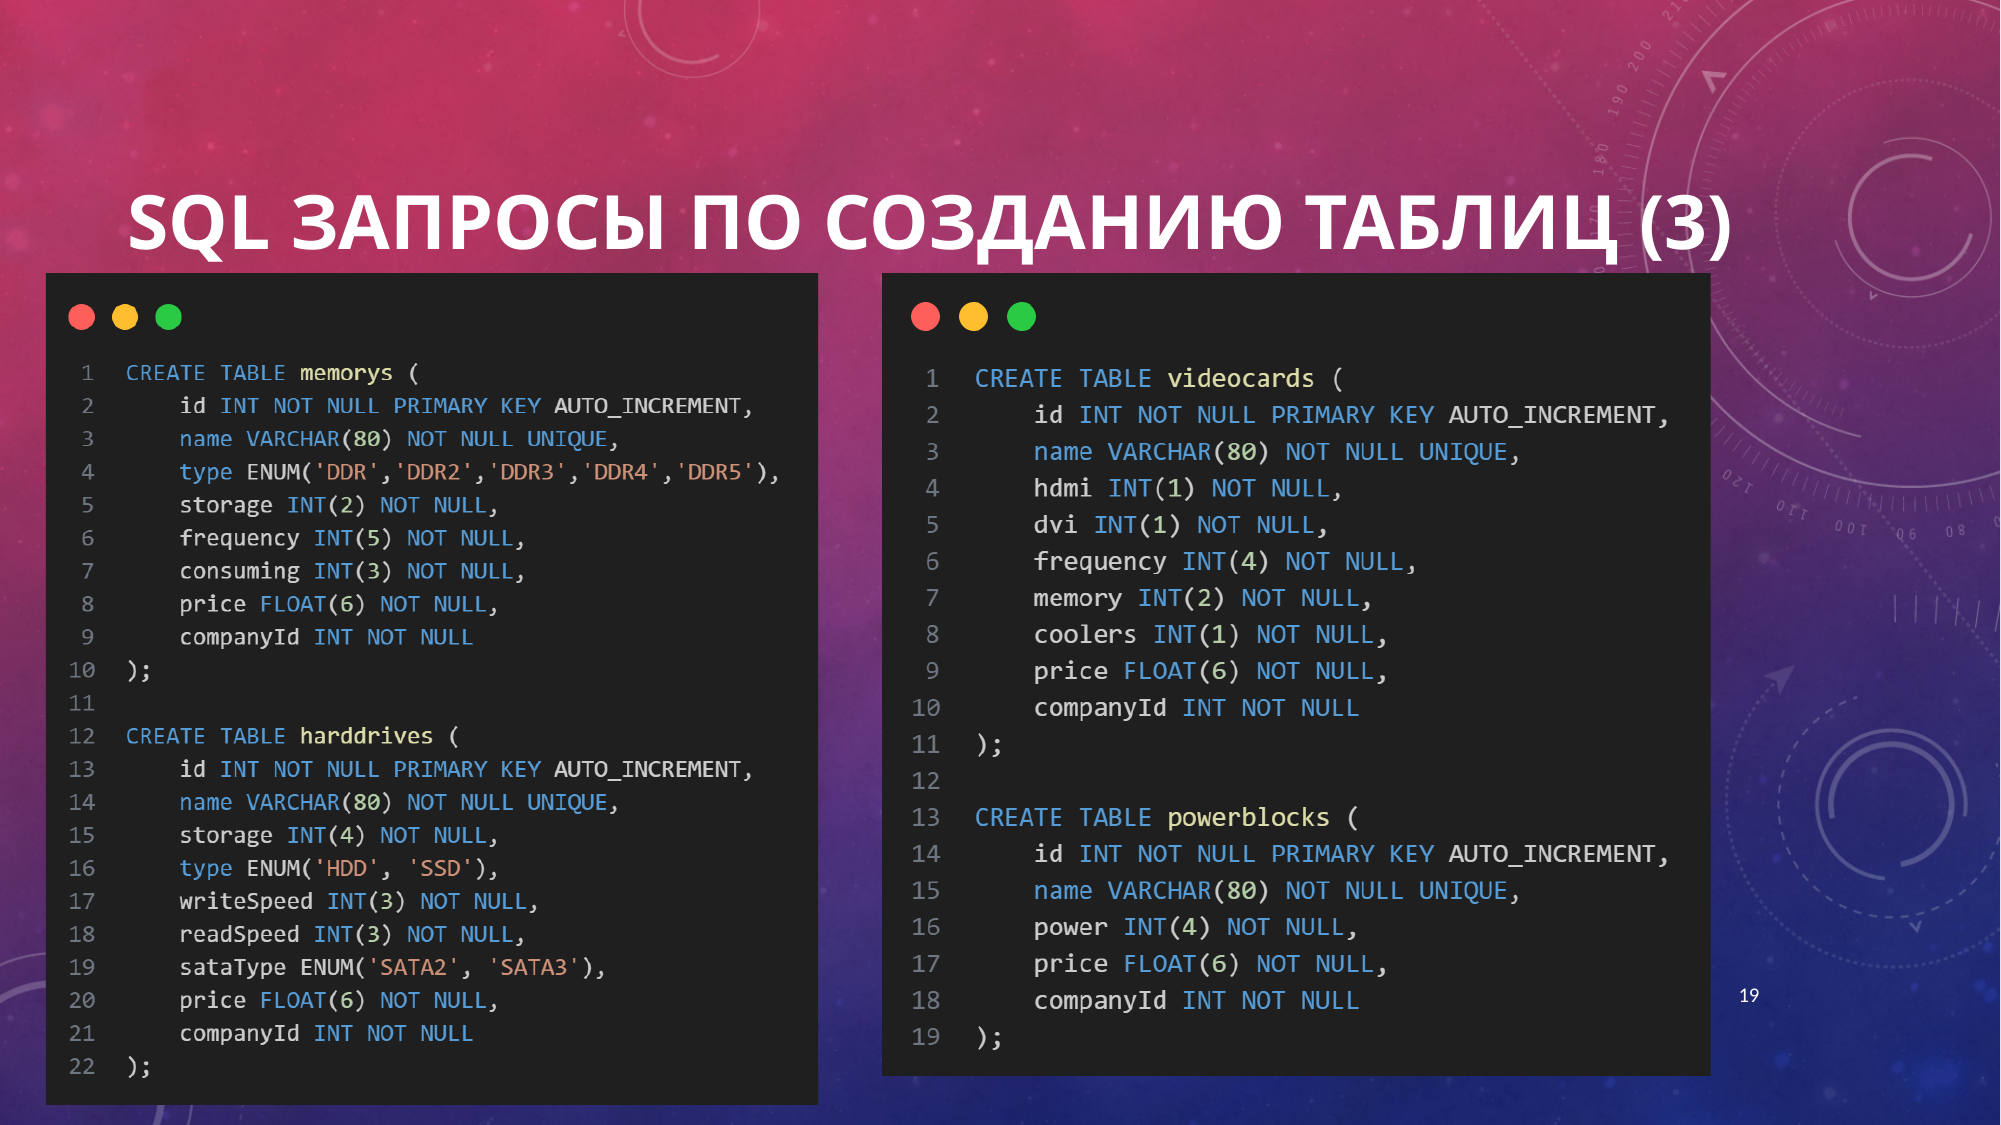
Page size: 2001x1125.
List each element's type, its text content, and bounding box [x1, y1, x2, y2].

title SQL запросы по созданию таблиц (3) [112, 99, 1775, 339]
picture [0, 0, 2001, 1125]
slide_number 19 [1716, 963, 1775, 1025]
